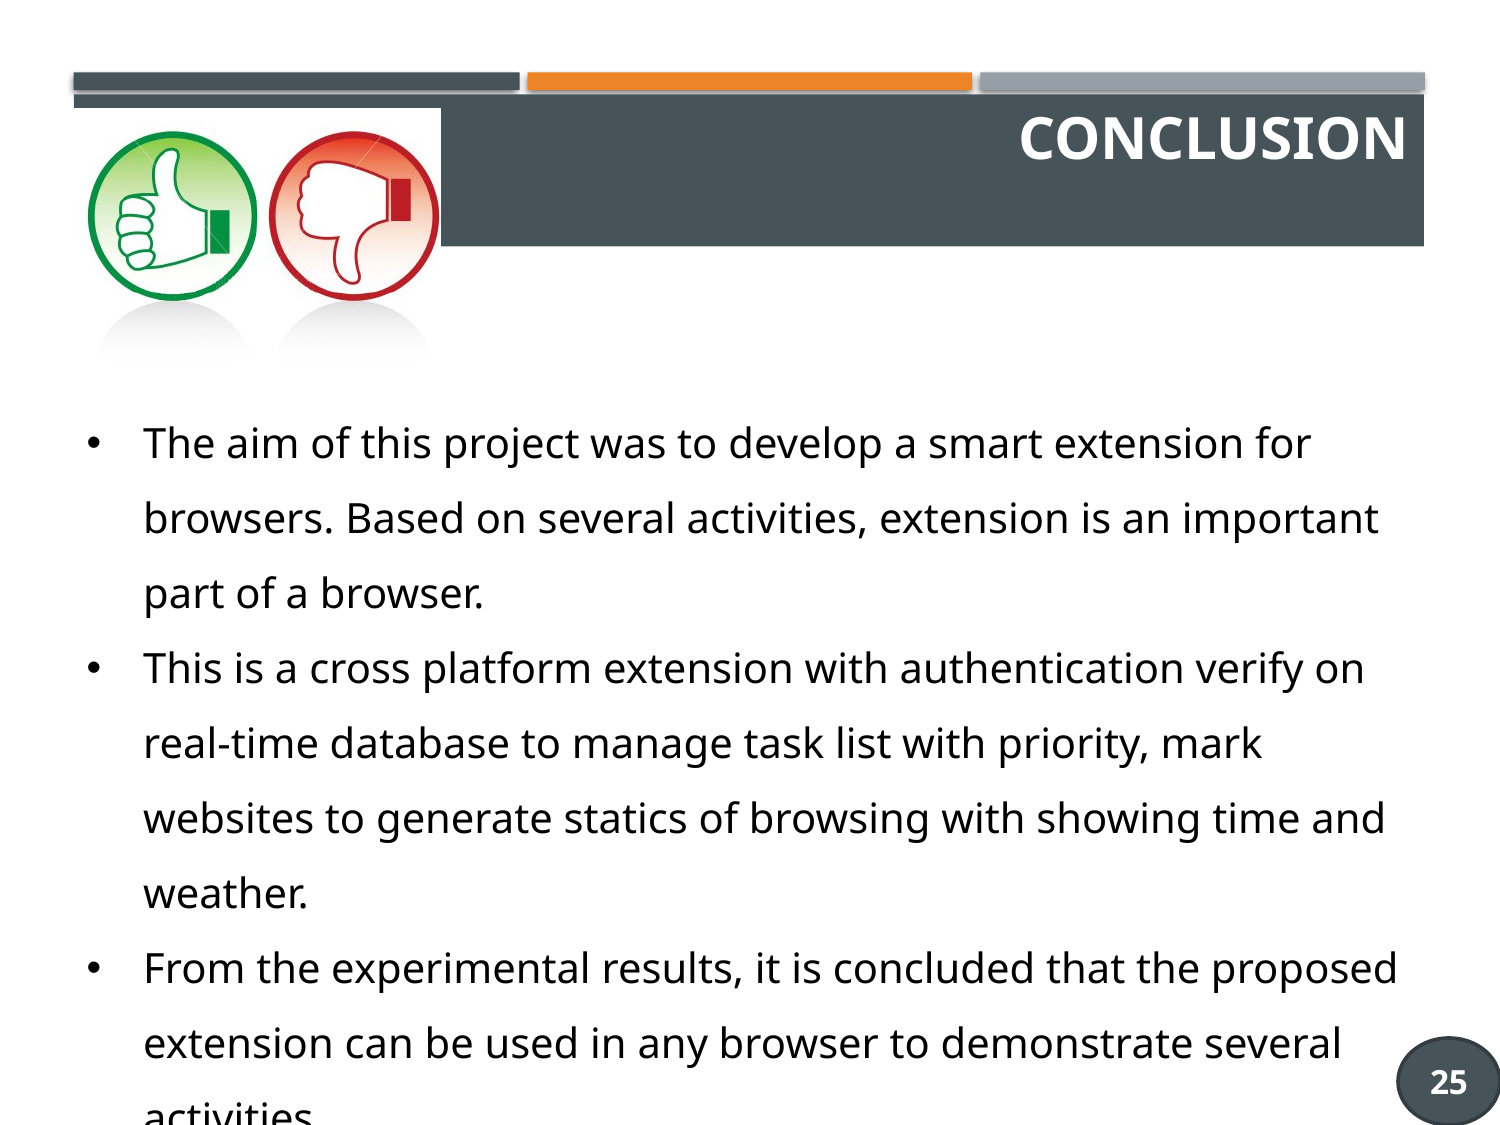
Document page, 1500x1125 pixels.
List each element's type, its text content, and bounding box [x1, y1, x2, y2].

picture [73, 107, 442, 385]
text_box The aim of this project was to develop a smart extension for browsers. Based on several activities, extension is an important part of a browser. This is a cross platform extension with authentication verify on real-time database to manage task list with priority, mark websites to generate statics of browsing with showing time and weather. From the experimental results, it is concluded that the proposed extension can be used in any browser to demonstrate several activities. [71, 384, 1424, 1125]
text_box 25 [1396, 1036, 1500, 1125]
text_box [72, 92, 1426, 248]
text_box Conclusion [73, 94, 1424, 198]
